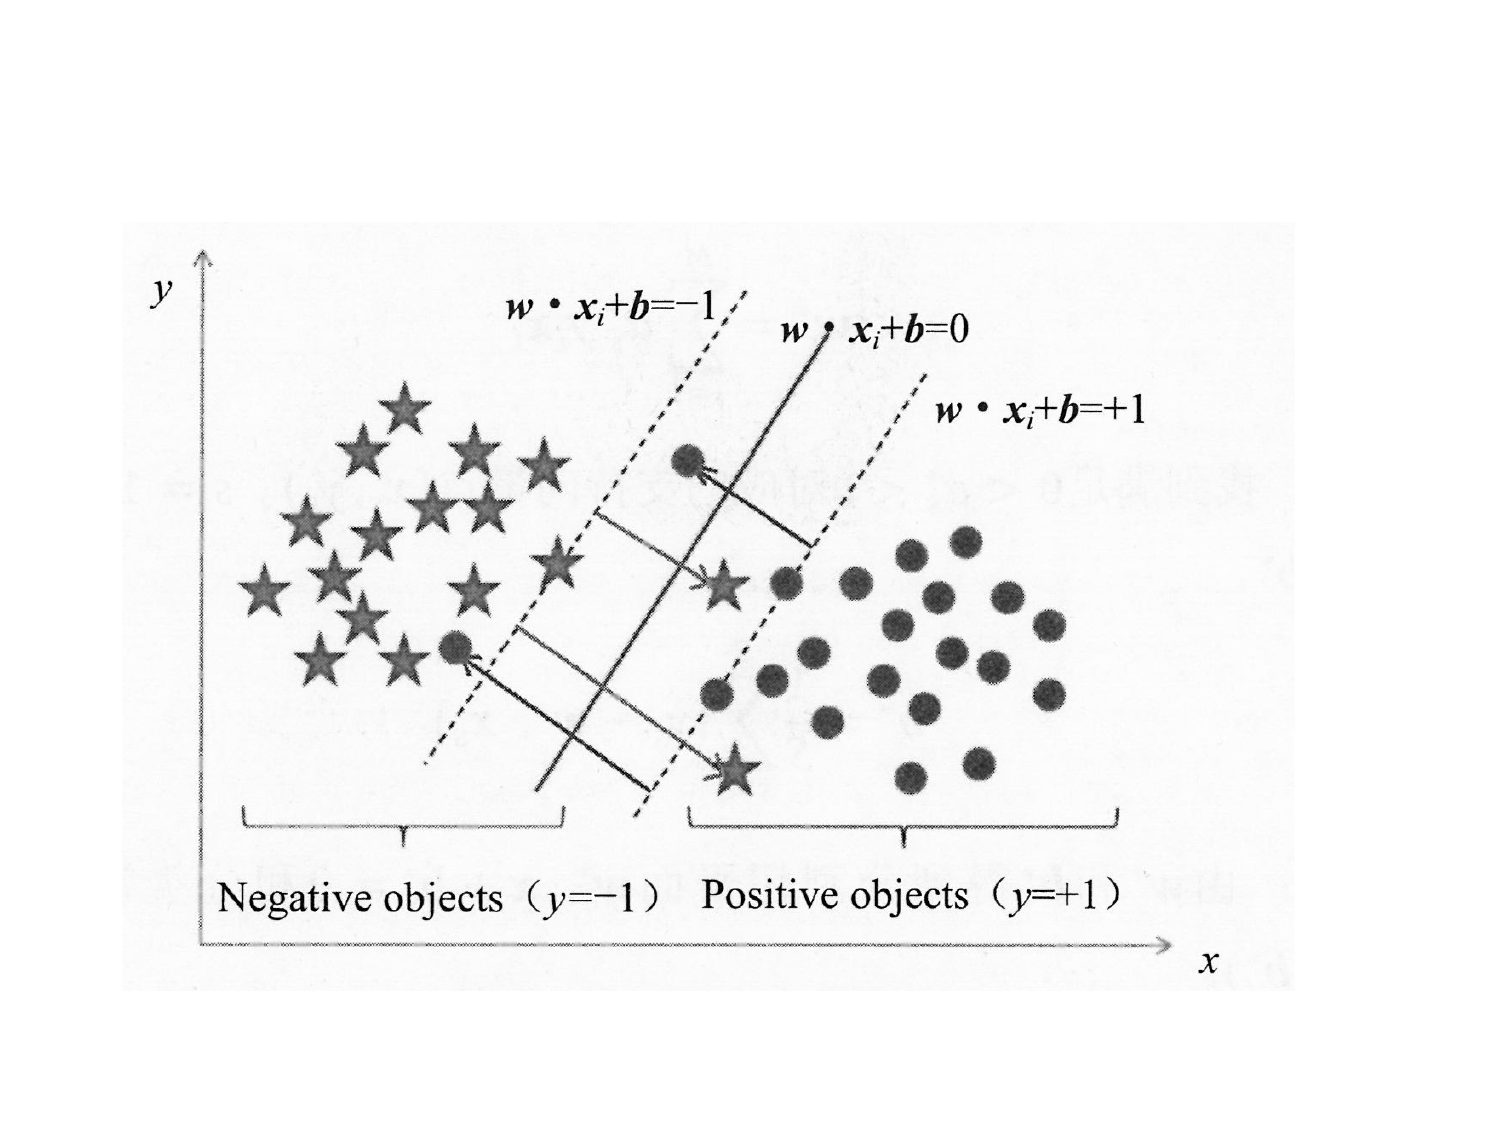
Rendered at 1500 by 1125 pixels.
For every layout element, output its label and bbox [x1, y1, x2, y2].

list [122, 222, 1295, 991]
